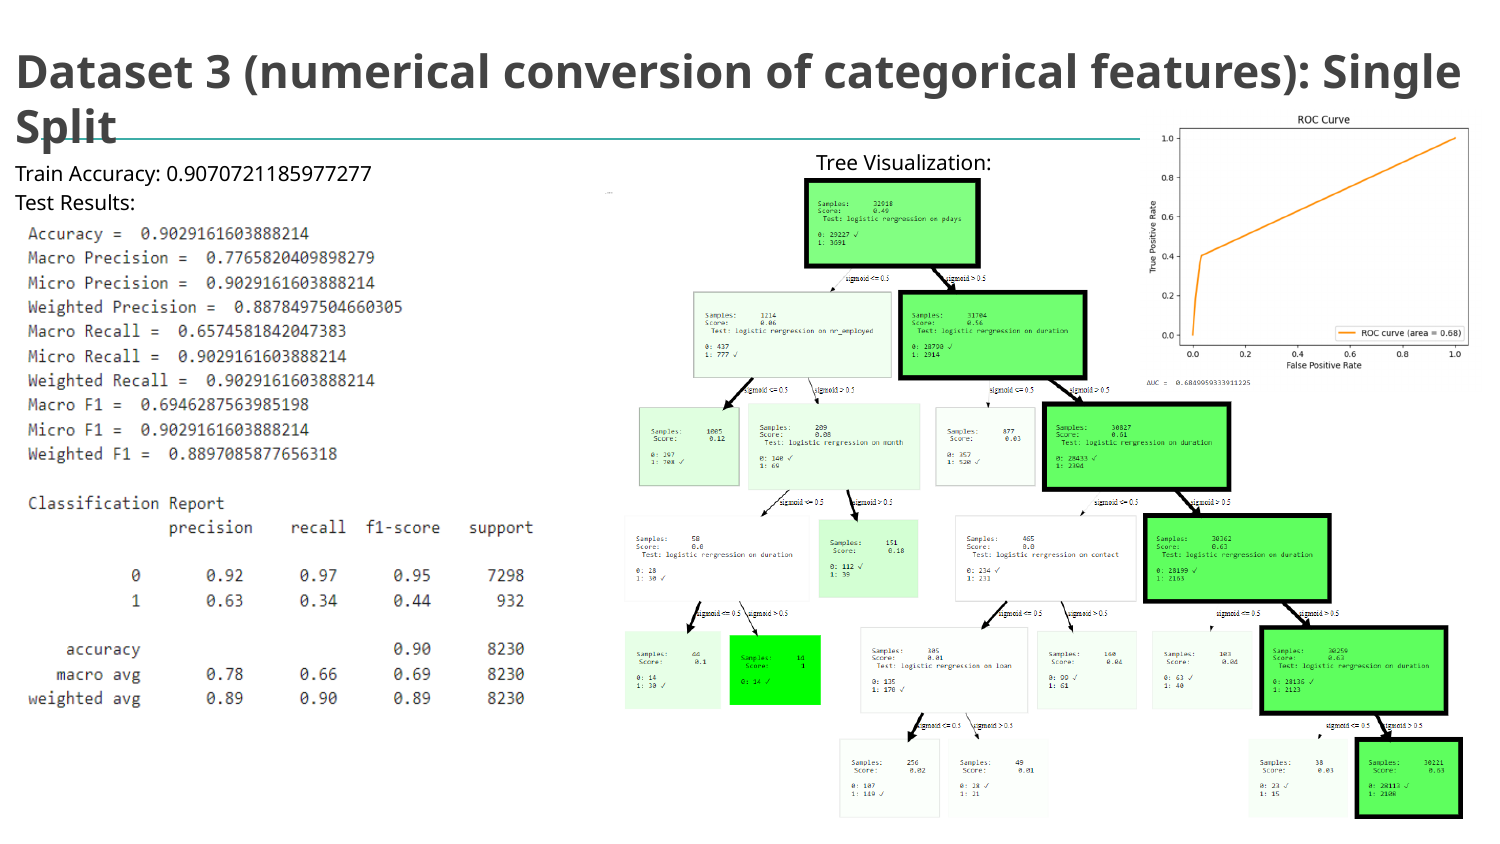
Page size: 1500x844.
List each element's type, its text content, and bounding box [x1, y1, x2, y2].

picture [605, 109, 1482, 830]
picture [21, 218, 544, 727]
title Dataset 3 (numerical conversion of categorical features): Single Split [0, 27, 1494, 122]
text_box Tree Visualization: [801, 131, 1134, 177]
list Train Accuracy: 0.9070721185977277 Test Results: [0, 141, 801, 703]
